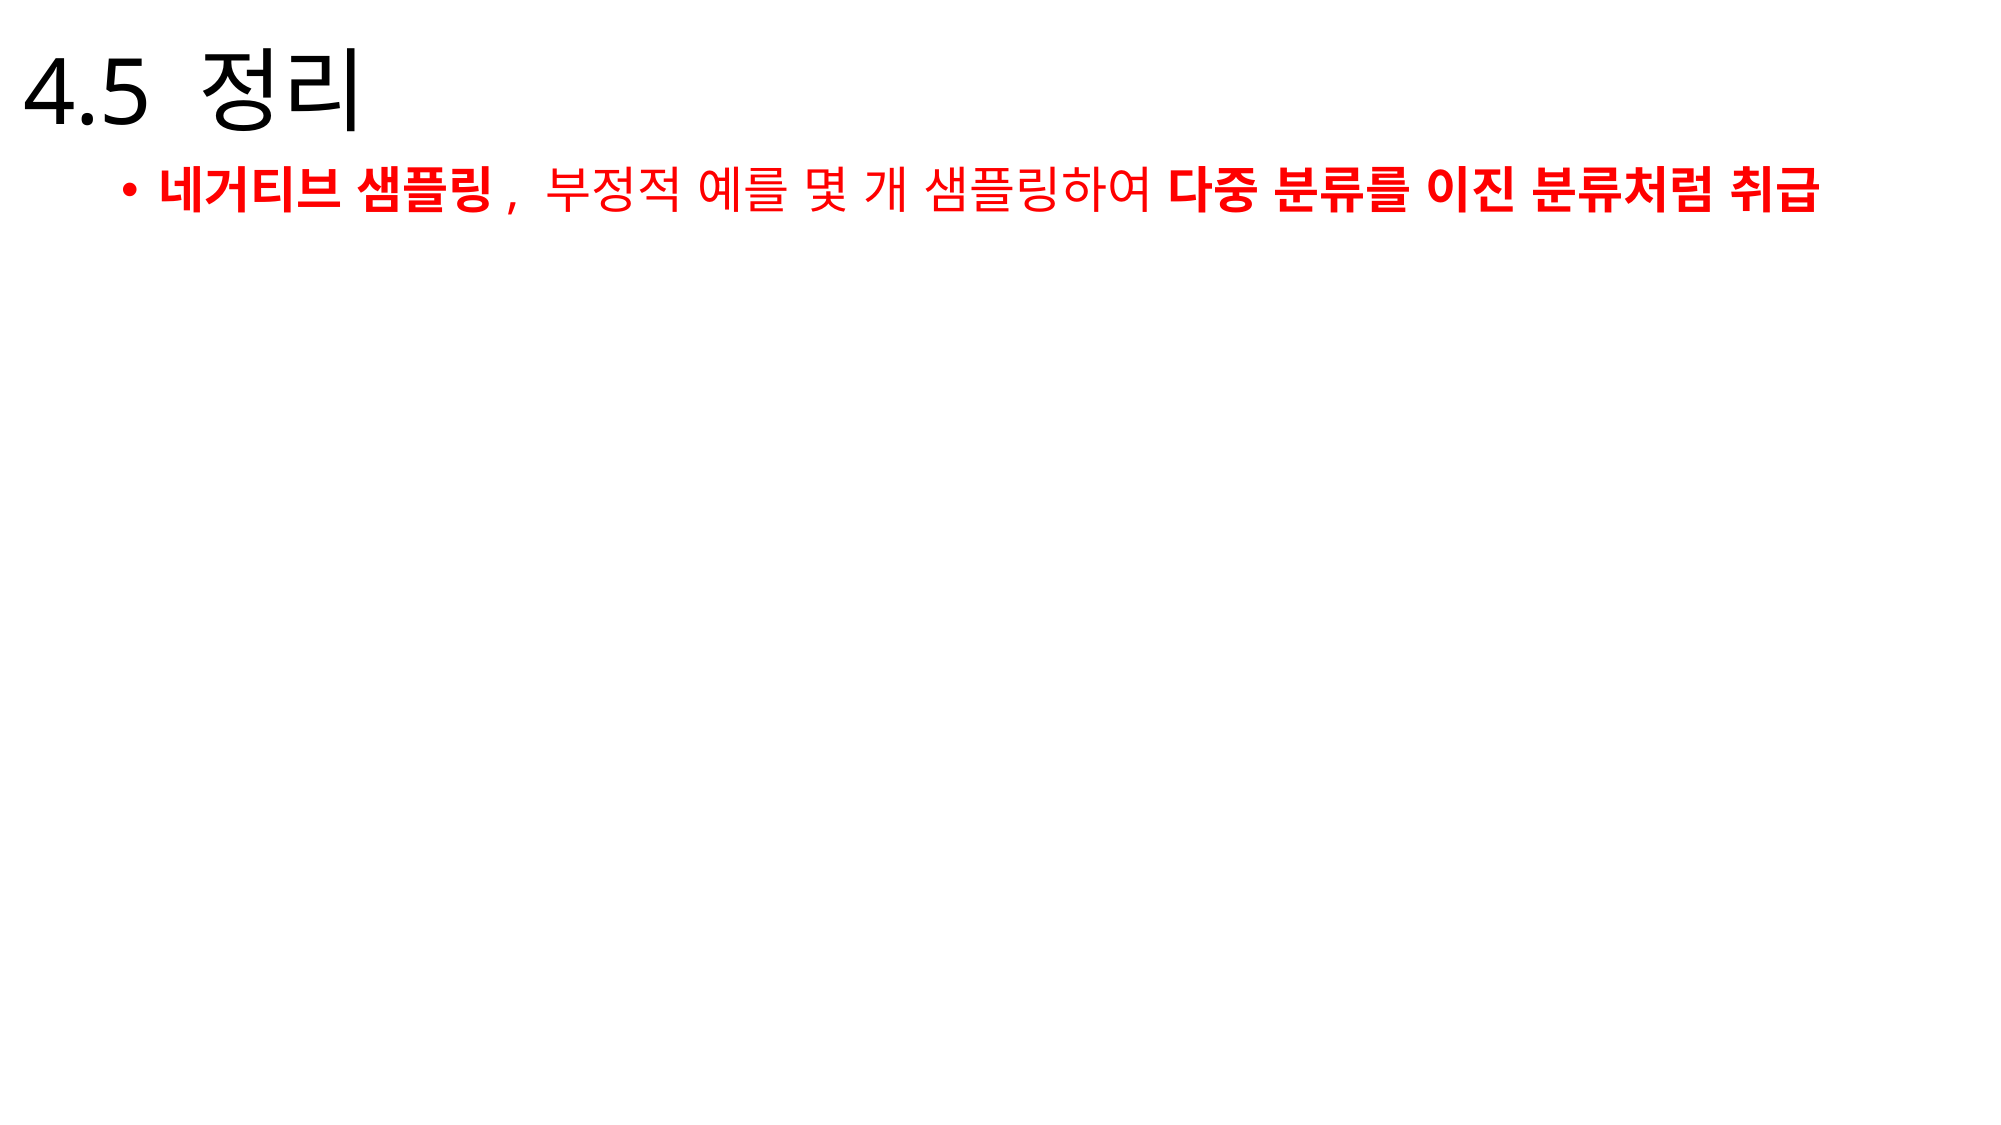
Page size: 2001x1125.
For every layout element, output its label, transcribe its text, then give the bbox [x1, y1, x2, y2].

list 네거티브 샘플링, 부정적 예를 몇 개 샘플링하여 다중 분류를 이진 분류처럼 취급 [31, 157, 2000, 872]
title 4.5 정리 [8, 0, 1733, 204]
